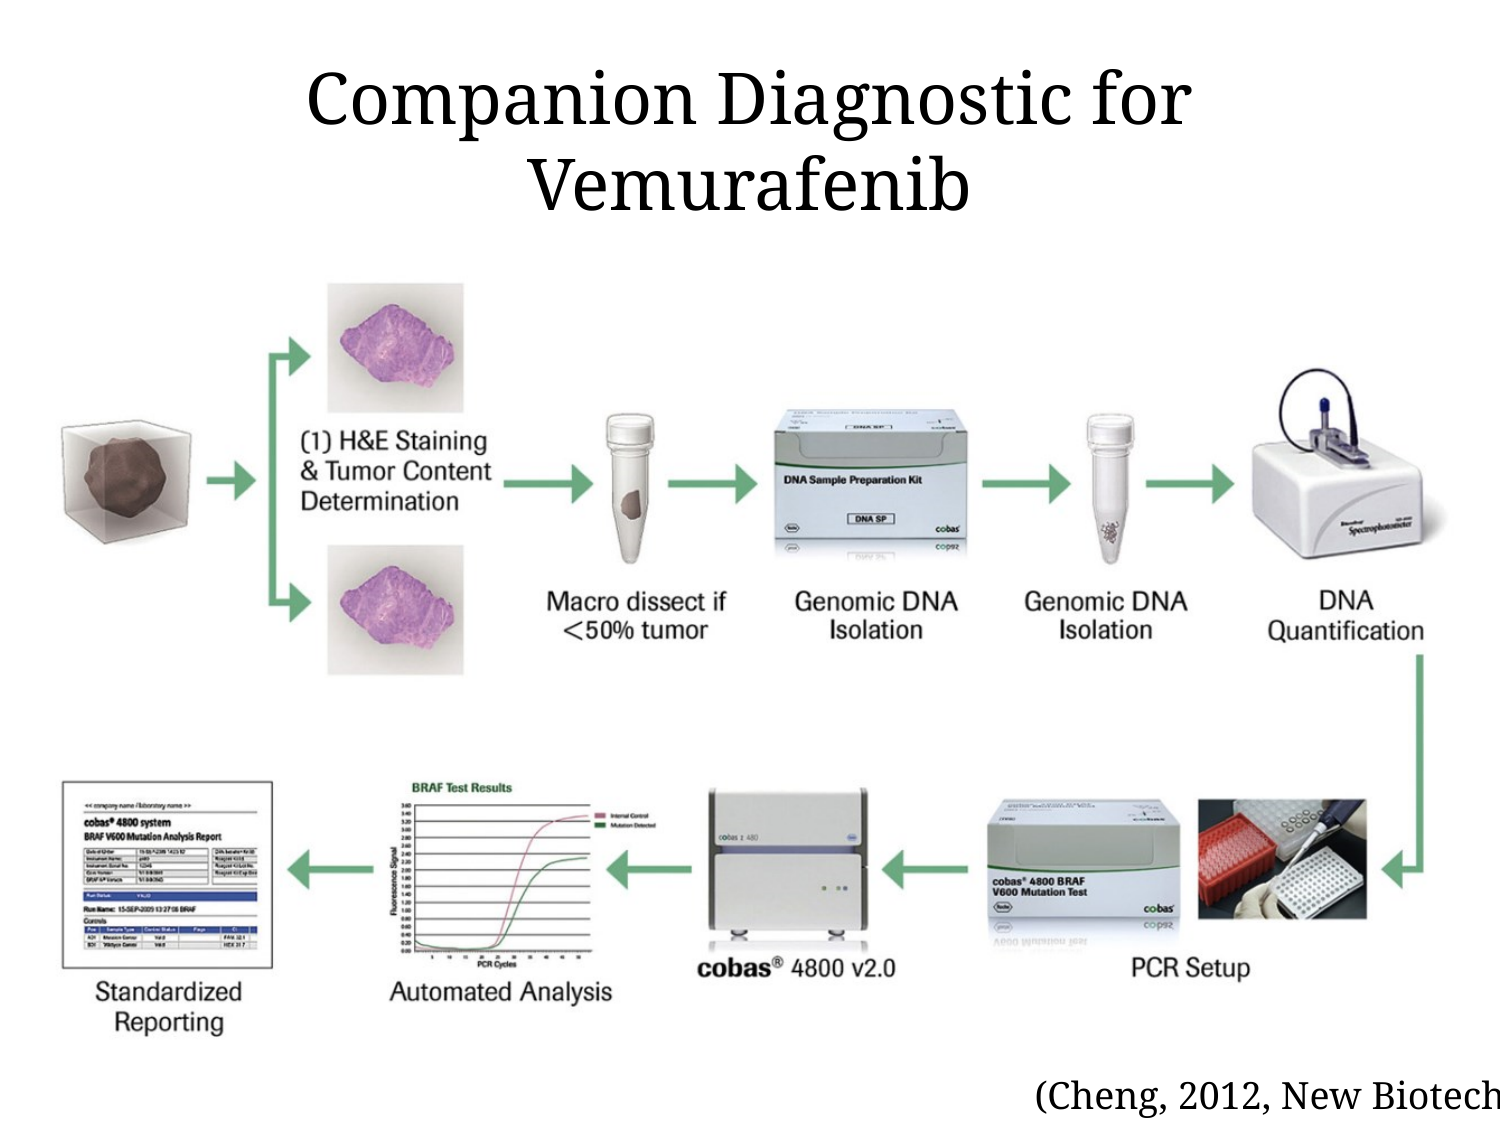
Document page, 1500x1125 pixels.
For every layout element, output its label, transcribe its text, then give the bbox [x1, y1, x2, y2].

text_box (Cheng, 2012, New Biotech) [1019, 1064, 1500, 1125]
title Companion Diagnostic for Vemurafenib [75, 45, 1425, 233]
picture [29, 266, 1471, 1046]
